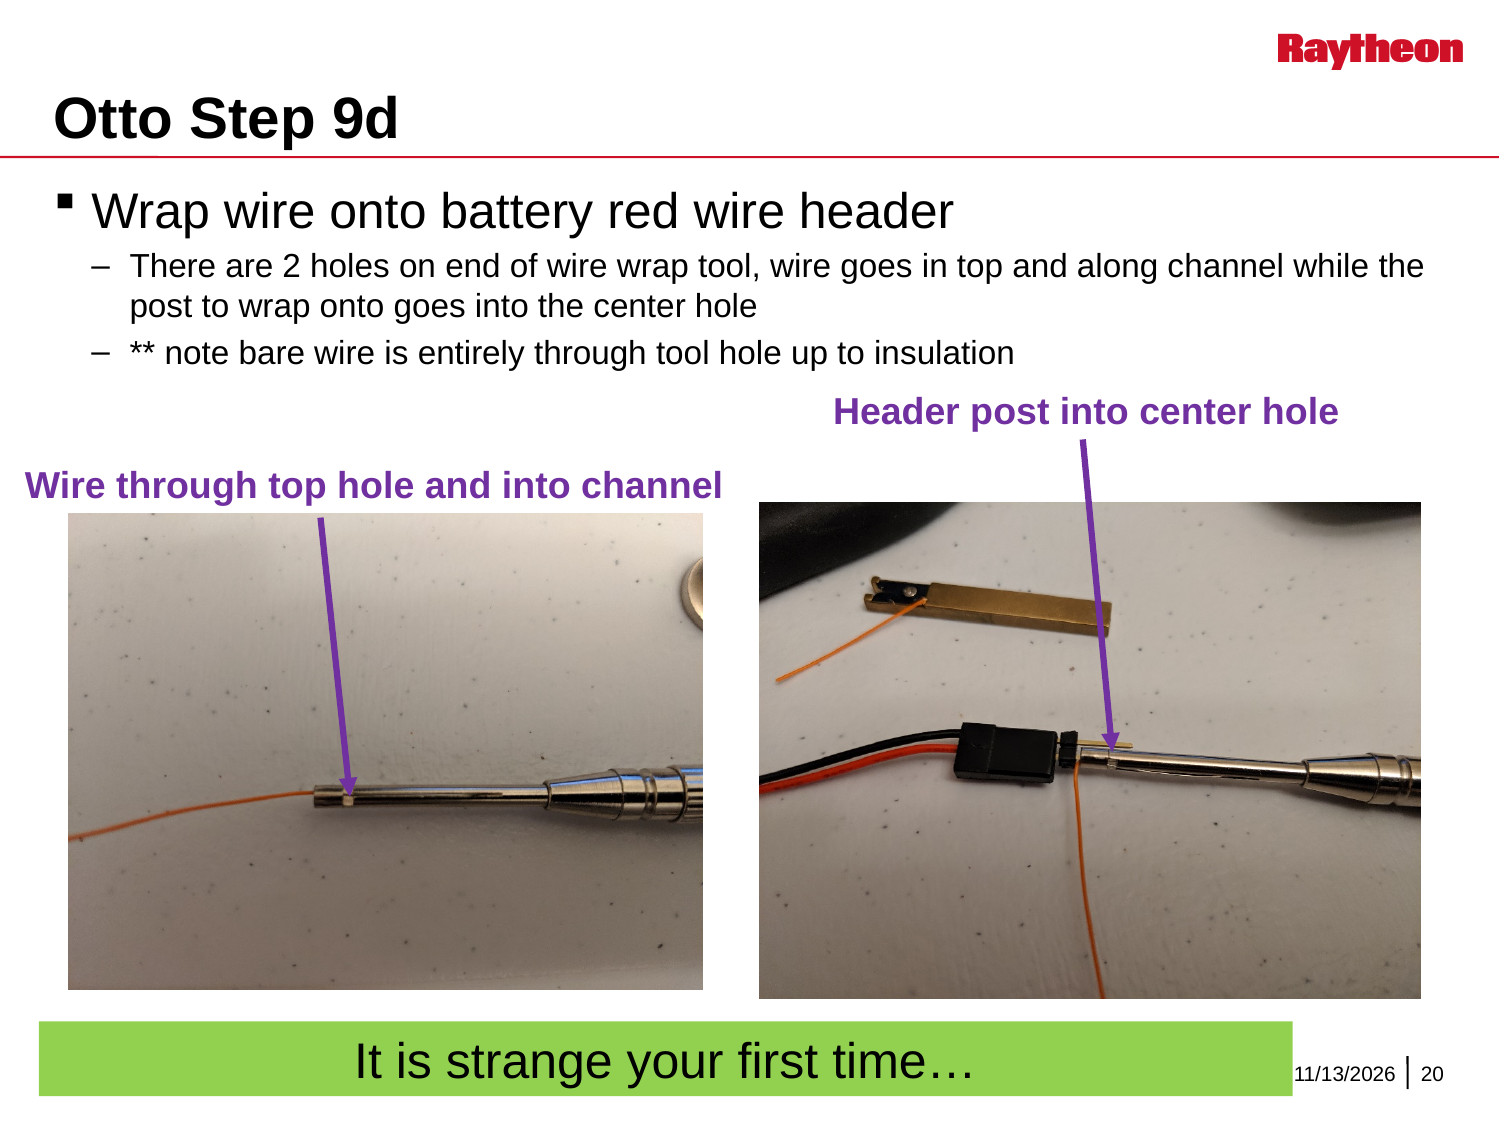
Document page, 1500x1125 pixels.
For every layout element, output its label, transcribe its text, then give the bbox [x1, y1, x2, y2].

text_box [1082, 439, 1113, 753]
text_box It is strange your first time… [38, 1021, 1293, 1097]
list Wrap wire onto battery red wire header There are 2 holes on end of wire wrap tool, wire goes in top and along channel while the post to wrap onto goes into the center hole ** note bare wire is entirely through tool hole up to insulation [38, 170, 1445, 535]
text_box Header post into center hole [818, 379, 1473, 440]
slide_number 20 [1420, 1042, 1490, 1103]
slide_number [1045, 1042, 1396, 1103]
title Otto Step 9d [38, 45, 1225, 158]
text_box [320, 517, 351, 797]
picture [1278, 33, 1463, 70]
text_box Wire through top hole and into channel [10, 453, 742, 514]
picture [67, 513, 703, 991]
picture [759, 502, 1421, 999]
